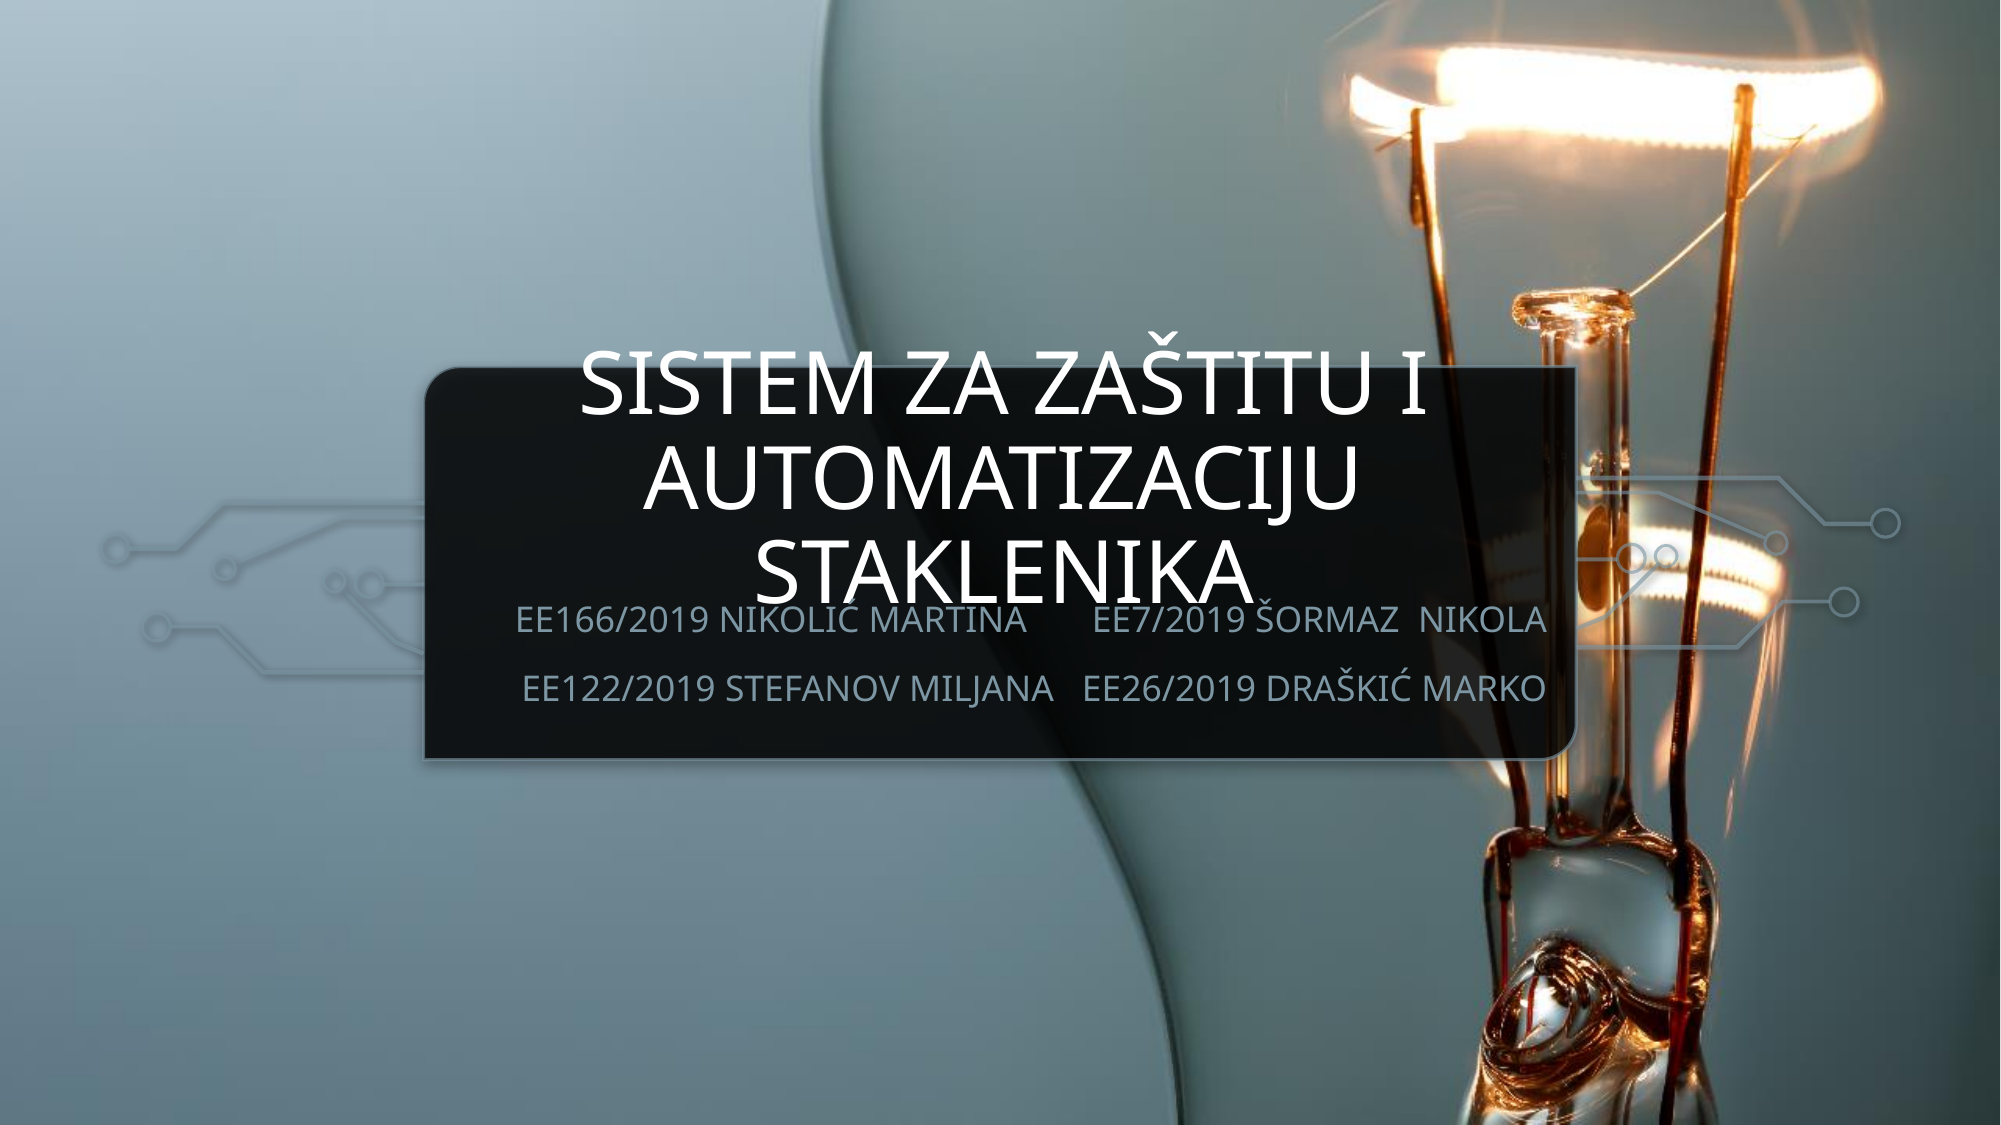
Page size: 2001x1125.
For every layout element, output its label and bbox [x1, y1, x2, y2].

text_box [99, 366, 1902, 760]
picture [0, 0, 2000, 1125]
